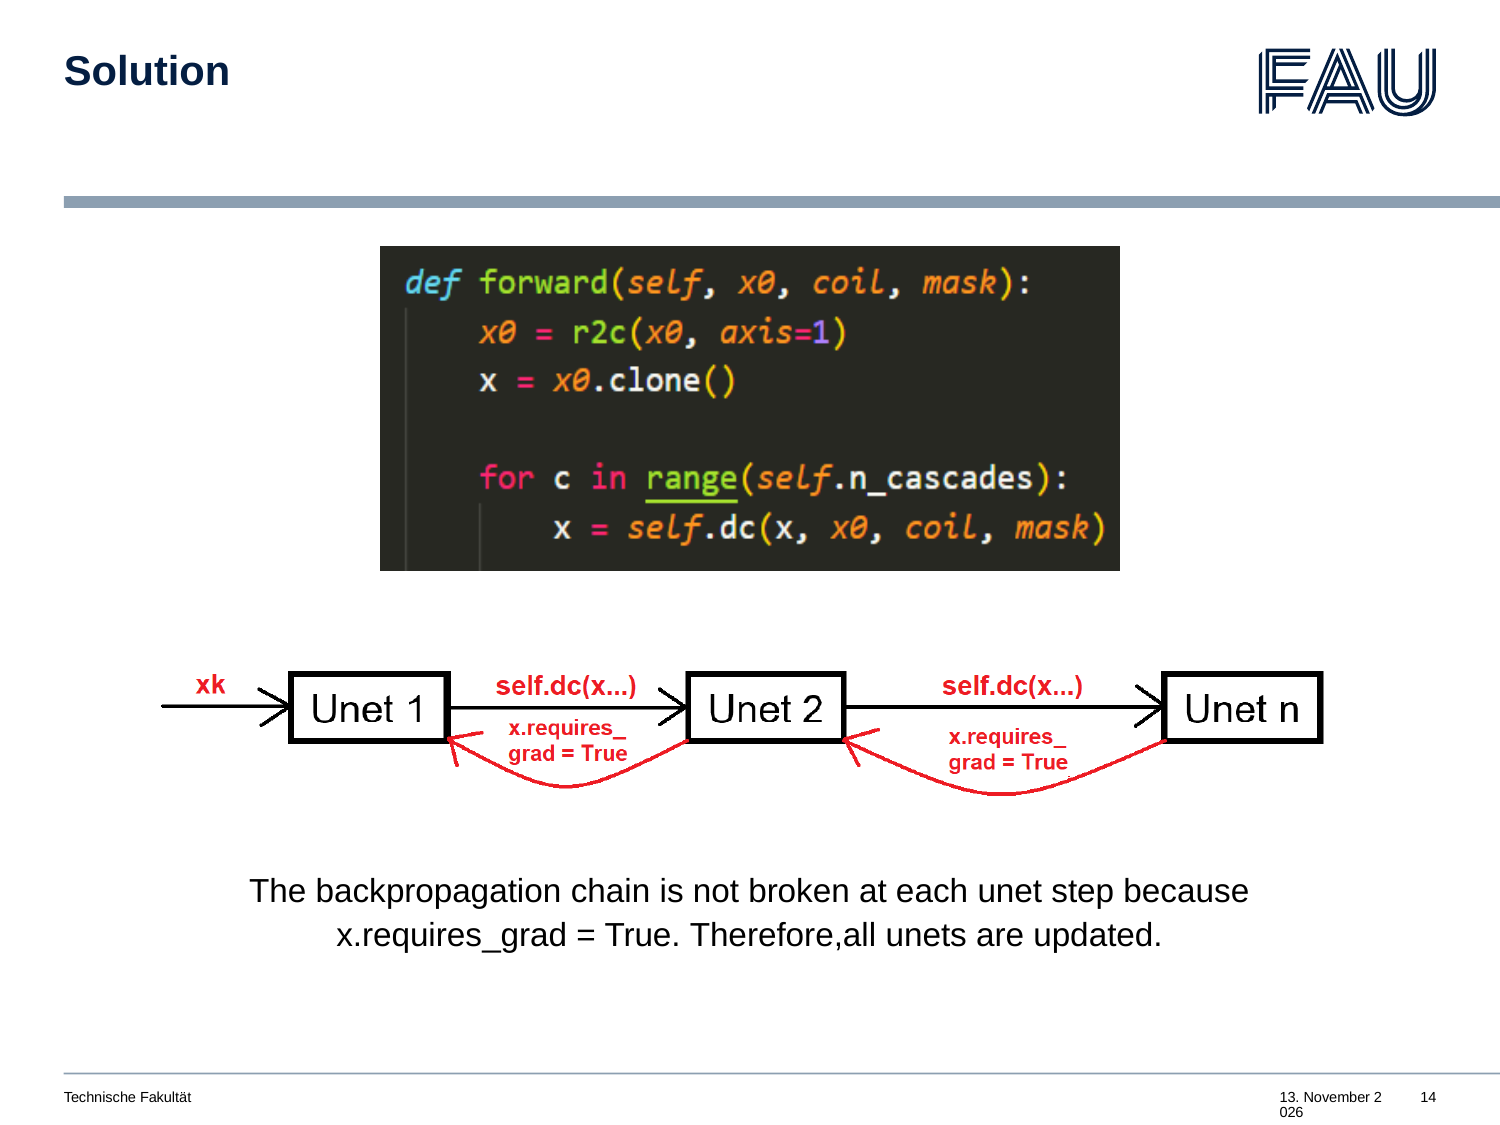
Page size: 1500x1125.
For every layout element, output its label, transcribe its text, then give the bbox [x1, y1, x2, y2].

slide_number 16. März 2024 [1279, 1088, 1387, 1106]
picture [120, 606, 1380, 843]
slide_number 14 [1406, 1088, 1437, 1106]
title Solution [63, 49, 906, 95]
footer Technische Fakultät [63, 1088, 737, 1106]
text_box The backpropagation chain is not broken at each unet step because x.requires_grad = True. Therefore,all unets are updated. [221, 865, 1279, 954]
picture [380, 245, 1120, 571]
